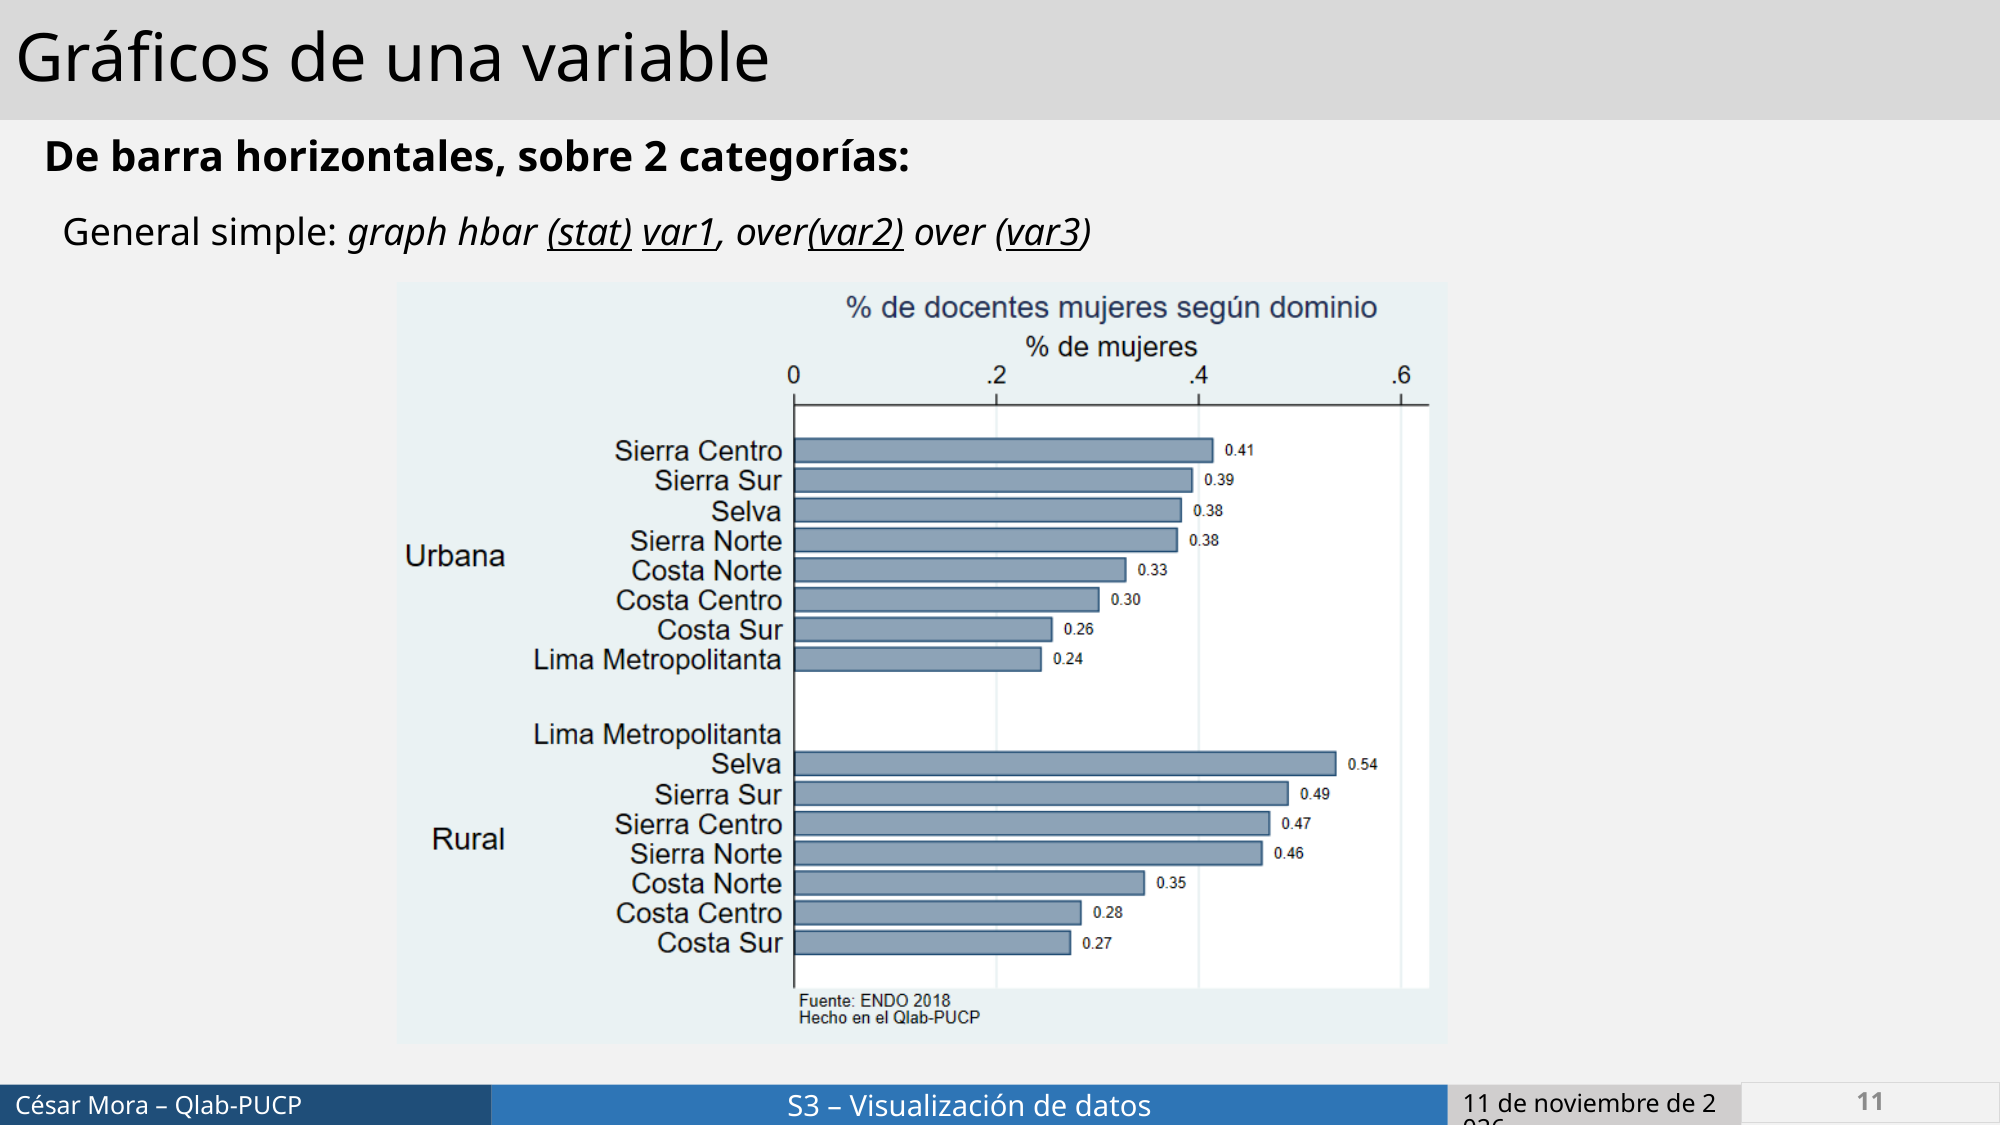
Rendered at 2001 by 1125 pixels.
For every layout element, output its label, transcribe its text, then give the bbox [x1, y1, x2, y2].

slide_number Junio de 2022 [1448, 1084, 1742, 1125]
slide_number 11 [1741, 1082, 2000, 1123]
title Gráficos de una variable [0, 0, 2000, 120]
footer S3 – Visualización de datos [492, 1084, 1448, 1125]
picture [396, 282, 1448, 1044]
text_box César Mora – Qlab-PUCP [0, 1084, 492, 1125]
text_box De barra horizontales, sobre 2 categorías: [28, 122, 1971, 202]
text_box General simple: graph hbar (stat) var1, over(var2) over (var3) [47, 200, 1489, 280]
